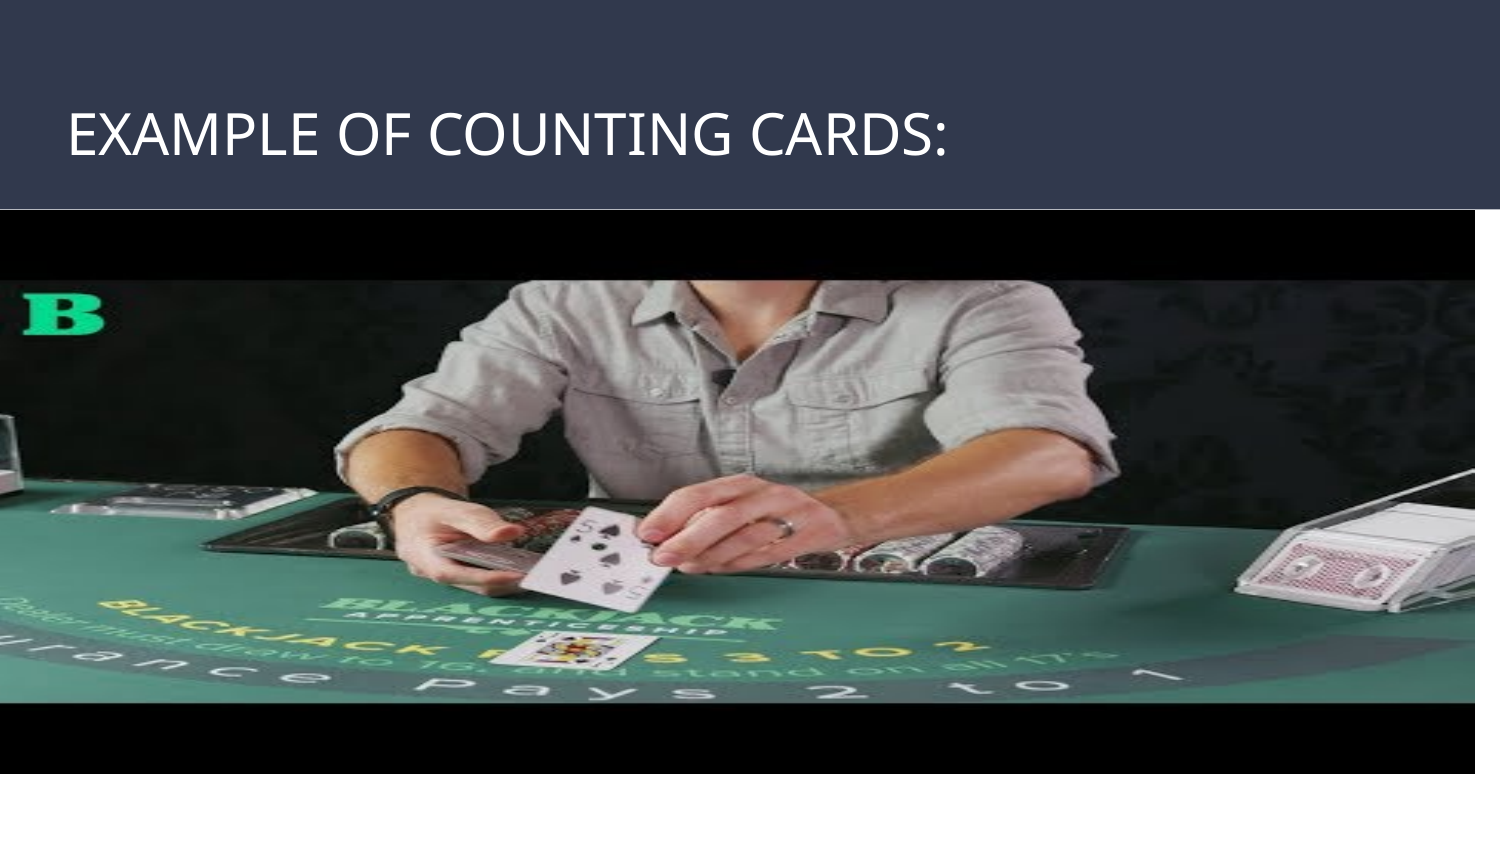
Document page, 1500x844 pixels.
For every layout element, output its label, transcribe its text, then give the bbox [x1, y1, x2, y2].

picture [0, 210, 1476, 774]
title EXAMPLE OF COUNTING CARDS: [51, 82, 1449, 185]
